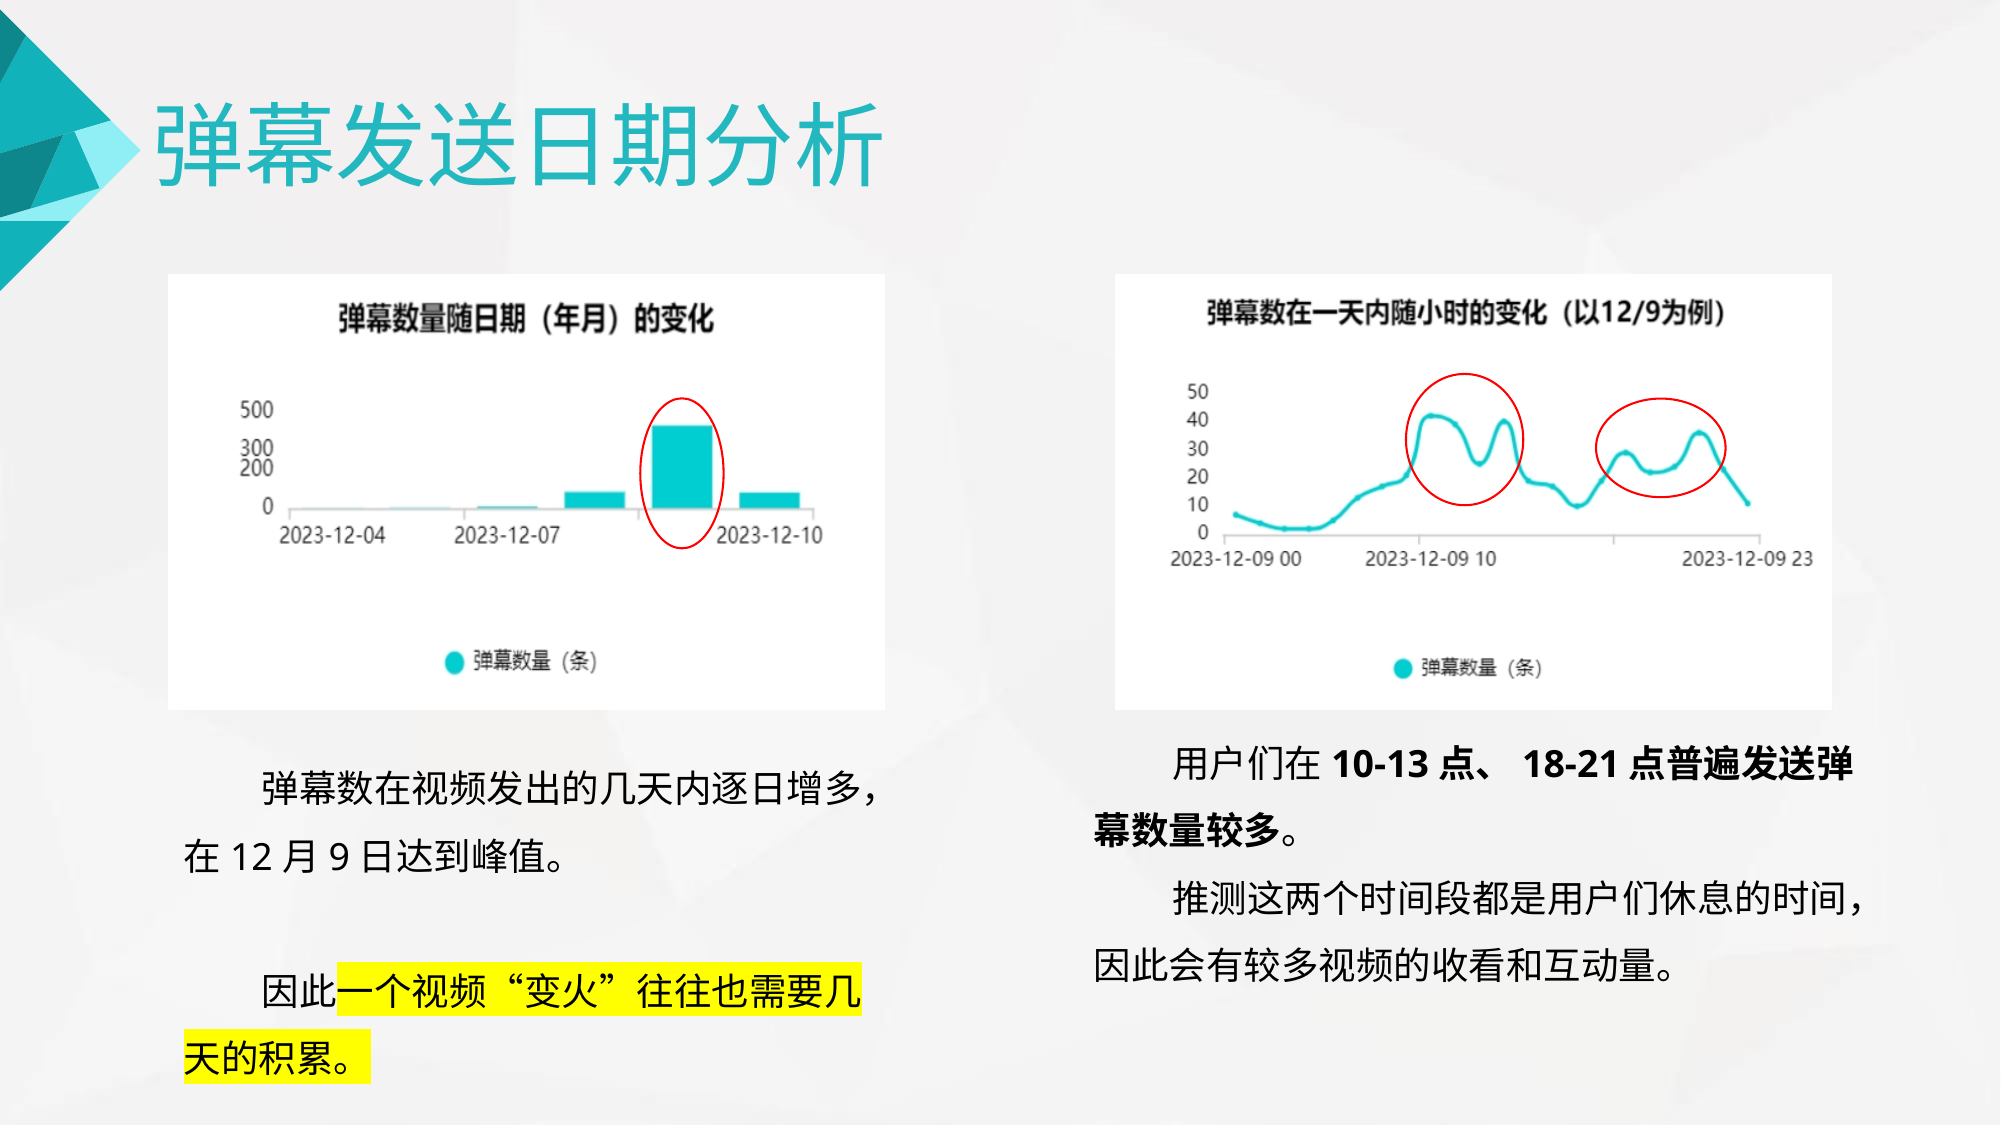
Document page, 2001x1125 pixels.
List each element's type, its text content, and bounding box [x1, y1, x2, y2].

text_box 用户们在10-13点、18-21点普遍发送弹幕数量较多。 推测这两个时间段都是用户们休息的时间，因此会有较多视频的收看和互动量。 [1079, 709, 1872, 1084]
title 弹幕发送日期分析 [137, 41, 1863, 259]
text_box 弹幕数在视频发出的几天内逐日增多，在12月9日达到峰值。 因此一个视频“变火”往往也需要几天的积累。 [168, 735, 885, 1088]
picture [0, 0, 2001, 1125]
